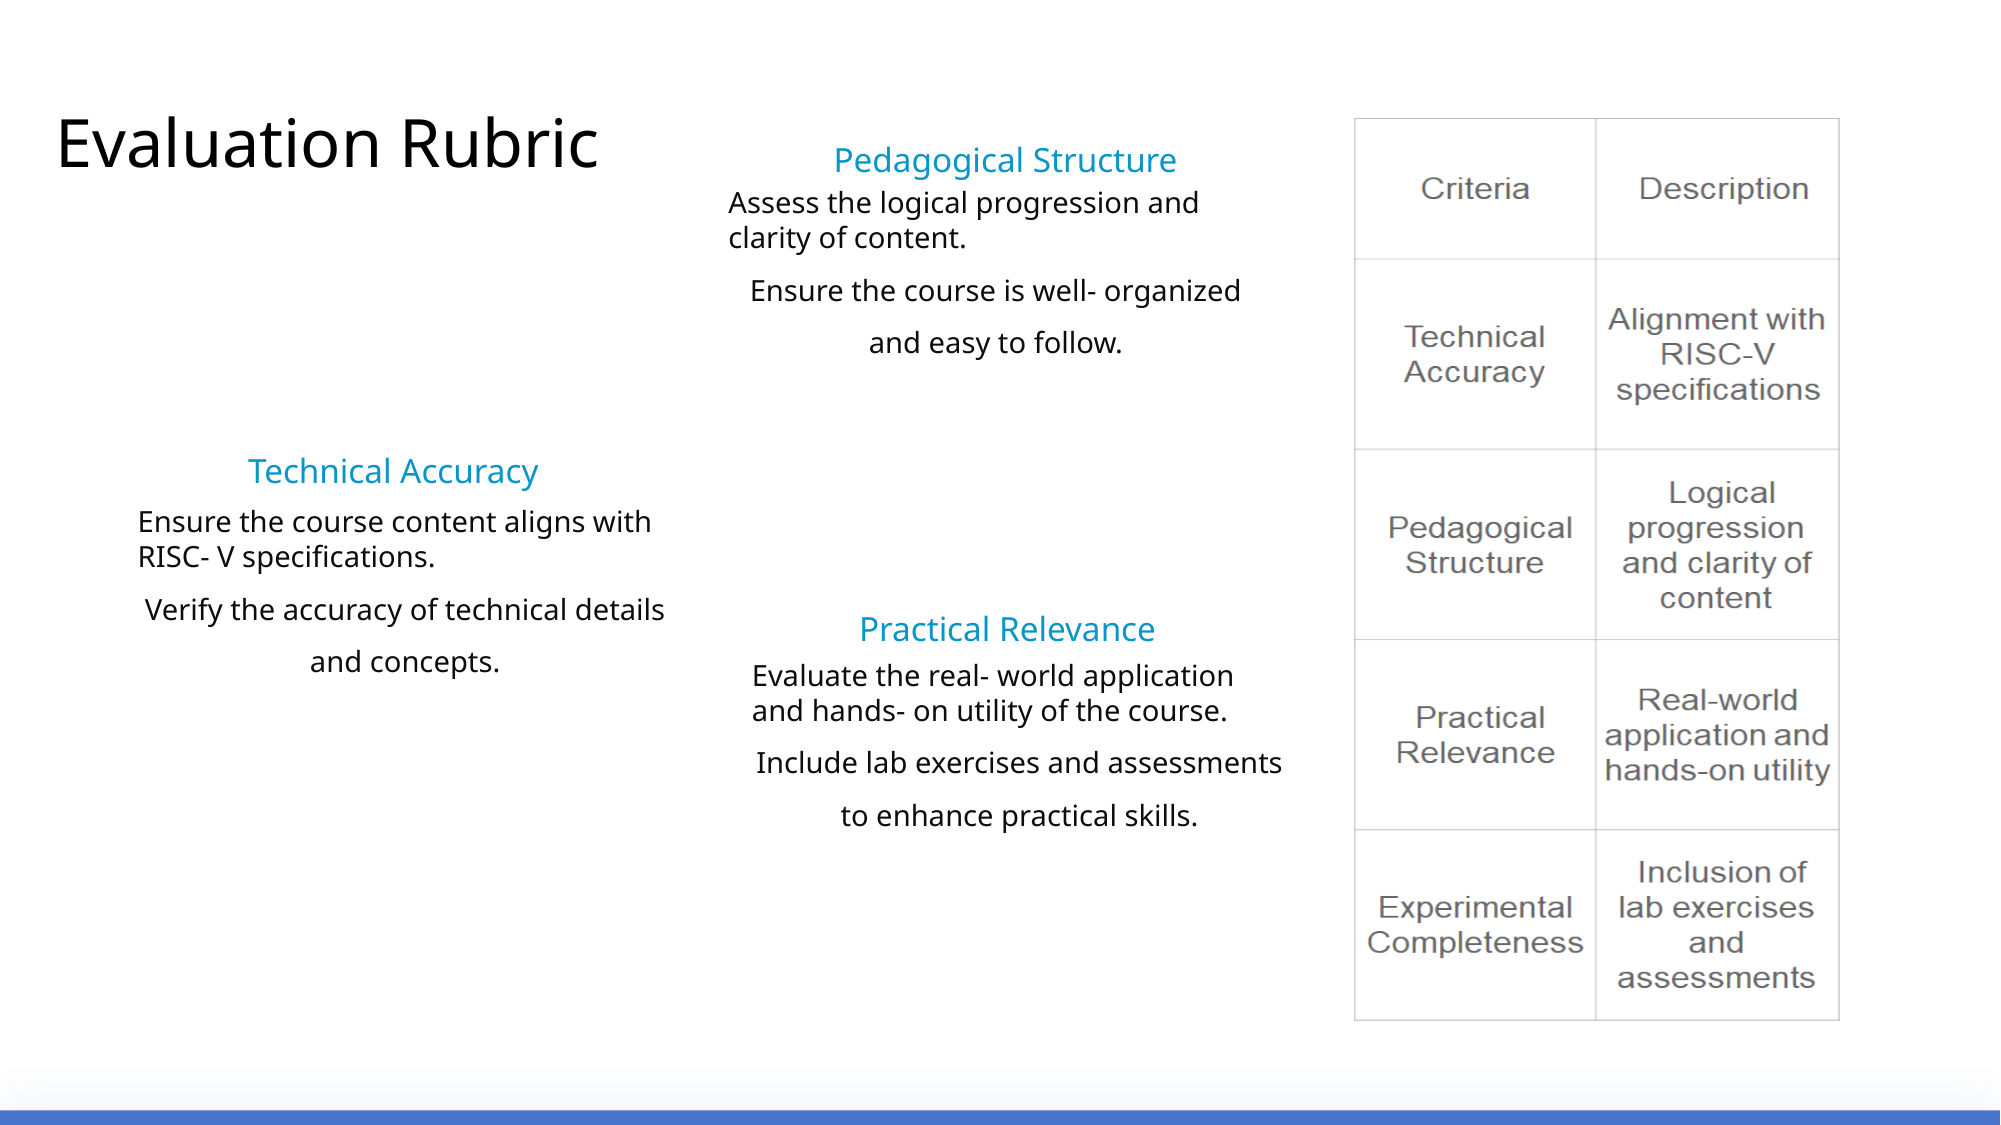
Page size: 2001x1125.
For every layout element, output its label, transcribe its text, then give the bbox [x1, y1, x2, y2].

text_box Evaluation Rubric [55, 91, 826, 175]
picture [1353, 117, 1840, 1021]
text_box Practical Relevance [740, 607, 1276, 654]
text_box Pedagogical Structure [738, 139, 1274, 185]
text_box Ensure the course content aligns with RISC- V specifications. Verify the accuracy of technical details and concepts. [137, 503, 673, 804]
text_box [0, 1110, 2000, 1125]
text_box Technical Accuracy [125, 450, 662, 496]
text_box Assess the logical progression and clarity of content. Ensure the course is well- organized and easy to follow. [728, 184, 1264, 466]
text_box Evaluate the real- world application and hands- on utility of the course. Include lab exercises and assessments to enhance practical skills. [751, 656, 1288, 935]
